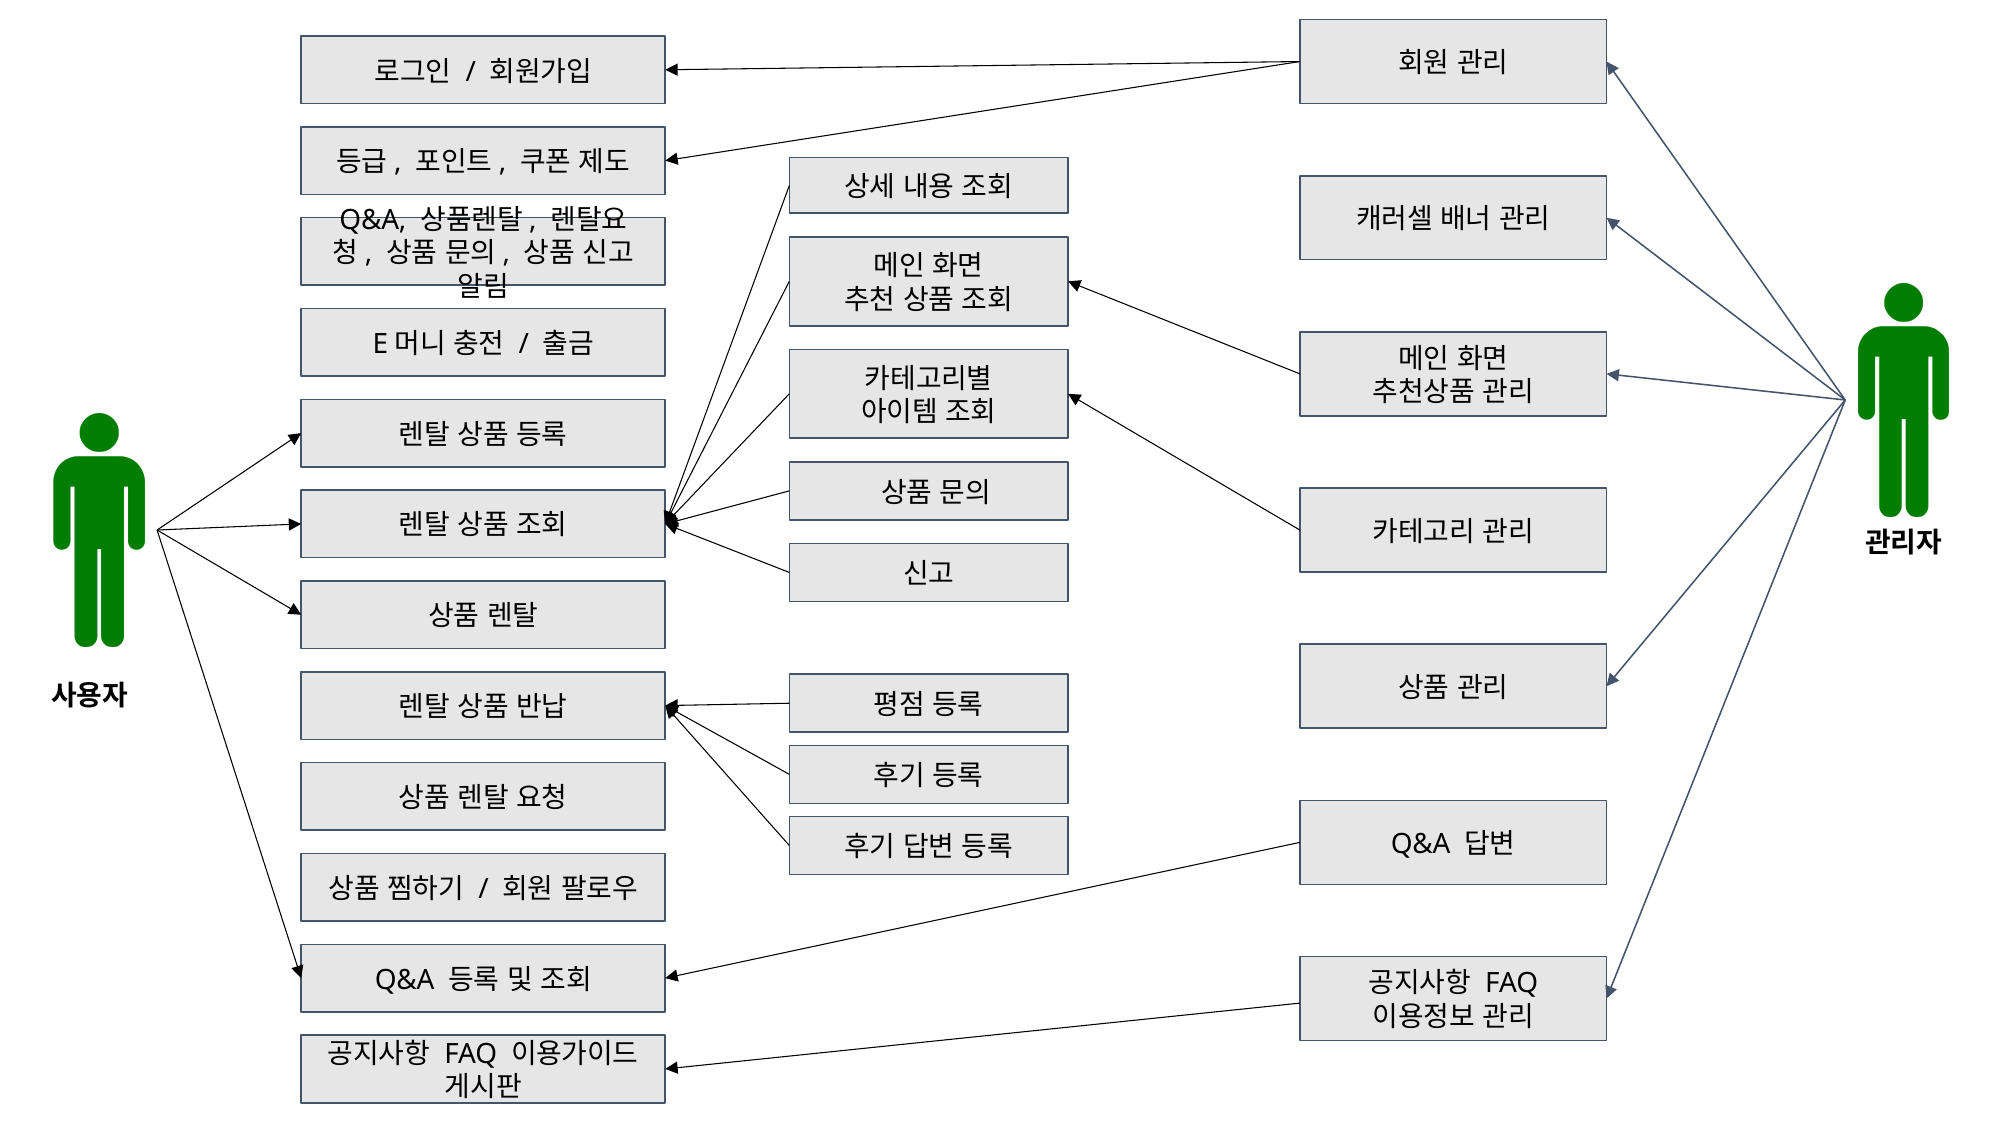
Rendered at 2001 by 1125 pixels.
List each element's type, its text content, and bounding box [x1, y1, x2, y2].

text_box 상세 내용 조회 [789, 161, 1068, 214]
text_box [157, 433, 302, 531]
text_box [1067, 393, 1300, 531]
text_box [1606, 373, 1846, 399]
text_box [665, 1003, 1300, 1069]
text_box Q&A, 상품렌탈, 렌탈요청, 상품 문의, 상품 신고 알림 [301, 217, 665, 286]
text_box 회원 관리 [1299, 19, 1607, 104]
text_box 공지사항 FAQ 이용가이드 게시판 [301, 1035, 666, 1103]
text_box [157, 531, 302, 615]
text_box 카테고리 관리 [1299, 488, 1606, 573]
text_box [665, 705, 790, 842]
text_box 캐러셀 배너 관리 [1299, 175, 1606, 260]
text_box 후기 답변 등록 [790, 816, 1068, 842]
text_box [665, 185, 790, 281]
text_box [157, 615, 302, 979]
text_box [1067, 281, 1300, 374]
text_box 상품 관리 [1299, 644, 1606, 729]
text_box 메인 화면 추천상품 관리 [1299, 331, 1606, 416]
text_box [665, 281, 790, 393]
text_box 메인 화면 추천 상품 조회 [790, 236, 1068, 326]
text_box Q&A 답변 [1299, 800, 1606, 885]
picture [40, 413, 158, 647]
text_box 렌탈 상품 등록 [301, 399, 665, 467]
text_box 상품 렌탈 요청 [302, 762, 665, 831]
text_box 상품 렌탈 [302, 580, 666, 649]
text_box 공지사항 FAQ 이용정보 관리 [1299, 956, 1607, 1041]
text_box 상품 찜하기 / 회원 팔로우 [302, 853, 665, 922]
text_box 관리자 [1846, 504, 2000, 559]
text_box 로그인 / 회원가입 [301, 36, 666, 104]
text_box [665, 523, 790, 573]
text_box 사용자 [31, 657, 157, 724]
text_box 후기 등록 [790, 745, 1068, 804]
text_box 신고 [789, 543, 1068, 602]
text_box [665, 842, 1300, 979]
text_box Q&A 등록 및 조회 [301, 944, 666, 1012]
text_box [665, 61, 1300, 161]
text_box 렌탈 상품 반납 [302, 671, 666, 740]
text_box 카테고리별 아이템 조회 [790, 349, 1068, 439]
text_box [1606, 61, 1846, 373]
text_box 등급, 포인트, 쿠폰 제도 [301, 126, 666, 195]
text_box 렌탈 상품 조회 [302, 490, 665, 558]
text_box 상품 문의 [790, 461, 1067, 520]
text_box E머니 충전 / 출금 [301, 308, 665, 377]
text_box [665, 393, 790, 490]
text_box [1606, 687, 1846, 999]
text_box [665, 490, 790, 523]
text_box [1606, 400, 1846, 687]
text_box 평점 등록 [789, 674, 1068, 733]
picture [1846, 283, 1962, 517]
